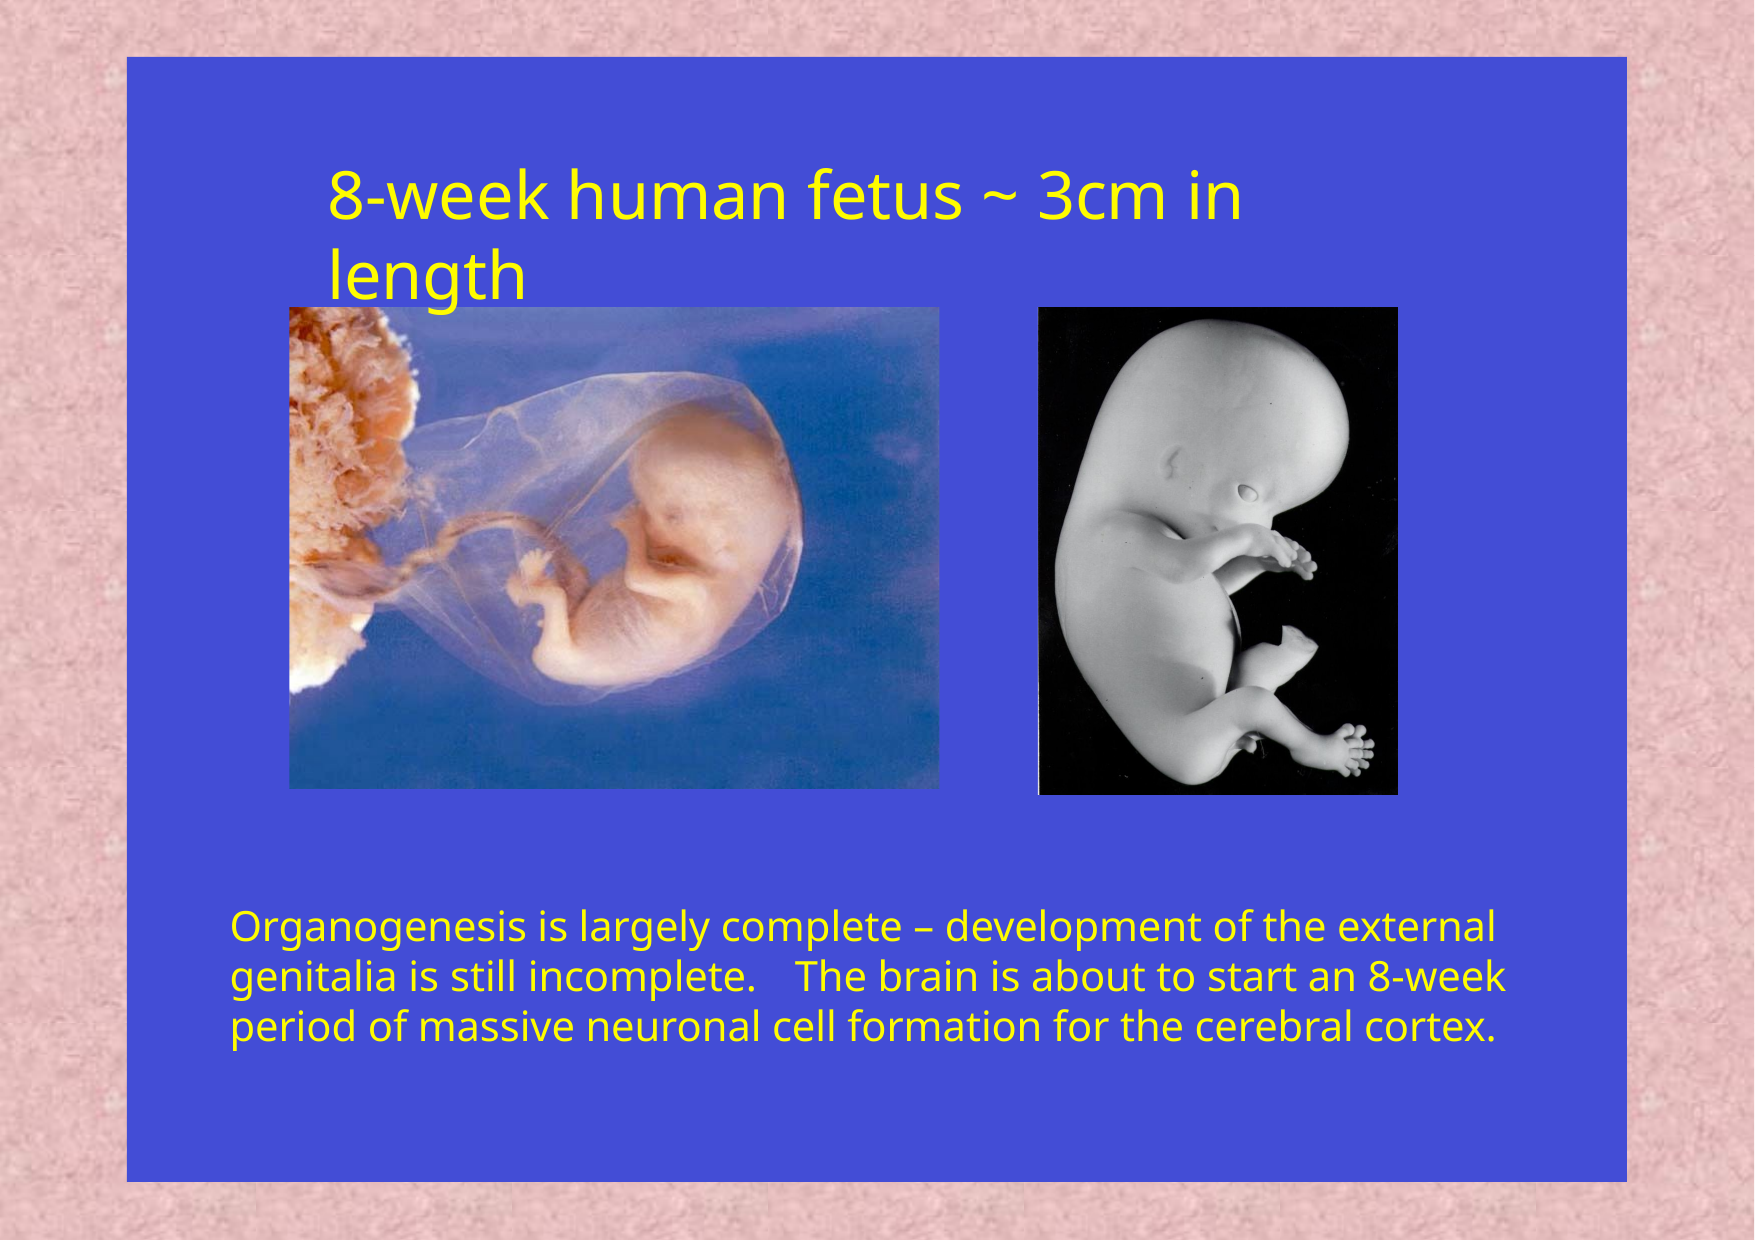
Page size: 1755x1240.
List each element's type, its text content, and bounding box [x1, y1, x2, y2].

text_box Organogenesis is largely complete – development of the external genitalia is still incomplete. The brain is about to start an 8-week period of massive neuronal cell formation for the cerebral cortex. [227, 897, 1524, 1050]
picture [0, 0, 1755, 1240]
title 8-week human fetus ~ 3cm in length [324, 150, 1450, 360]
text_box [289, 307, 940, 789]
text_box [1037, 360, 1398, 795]
